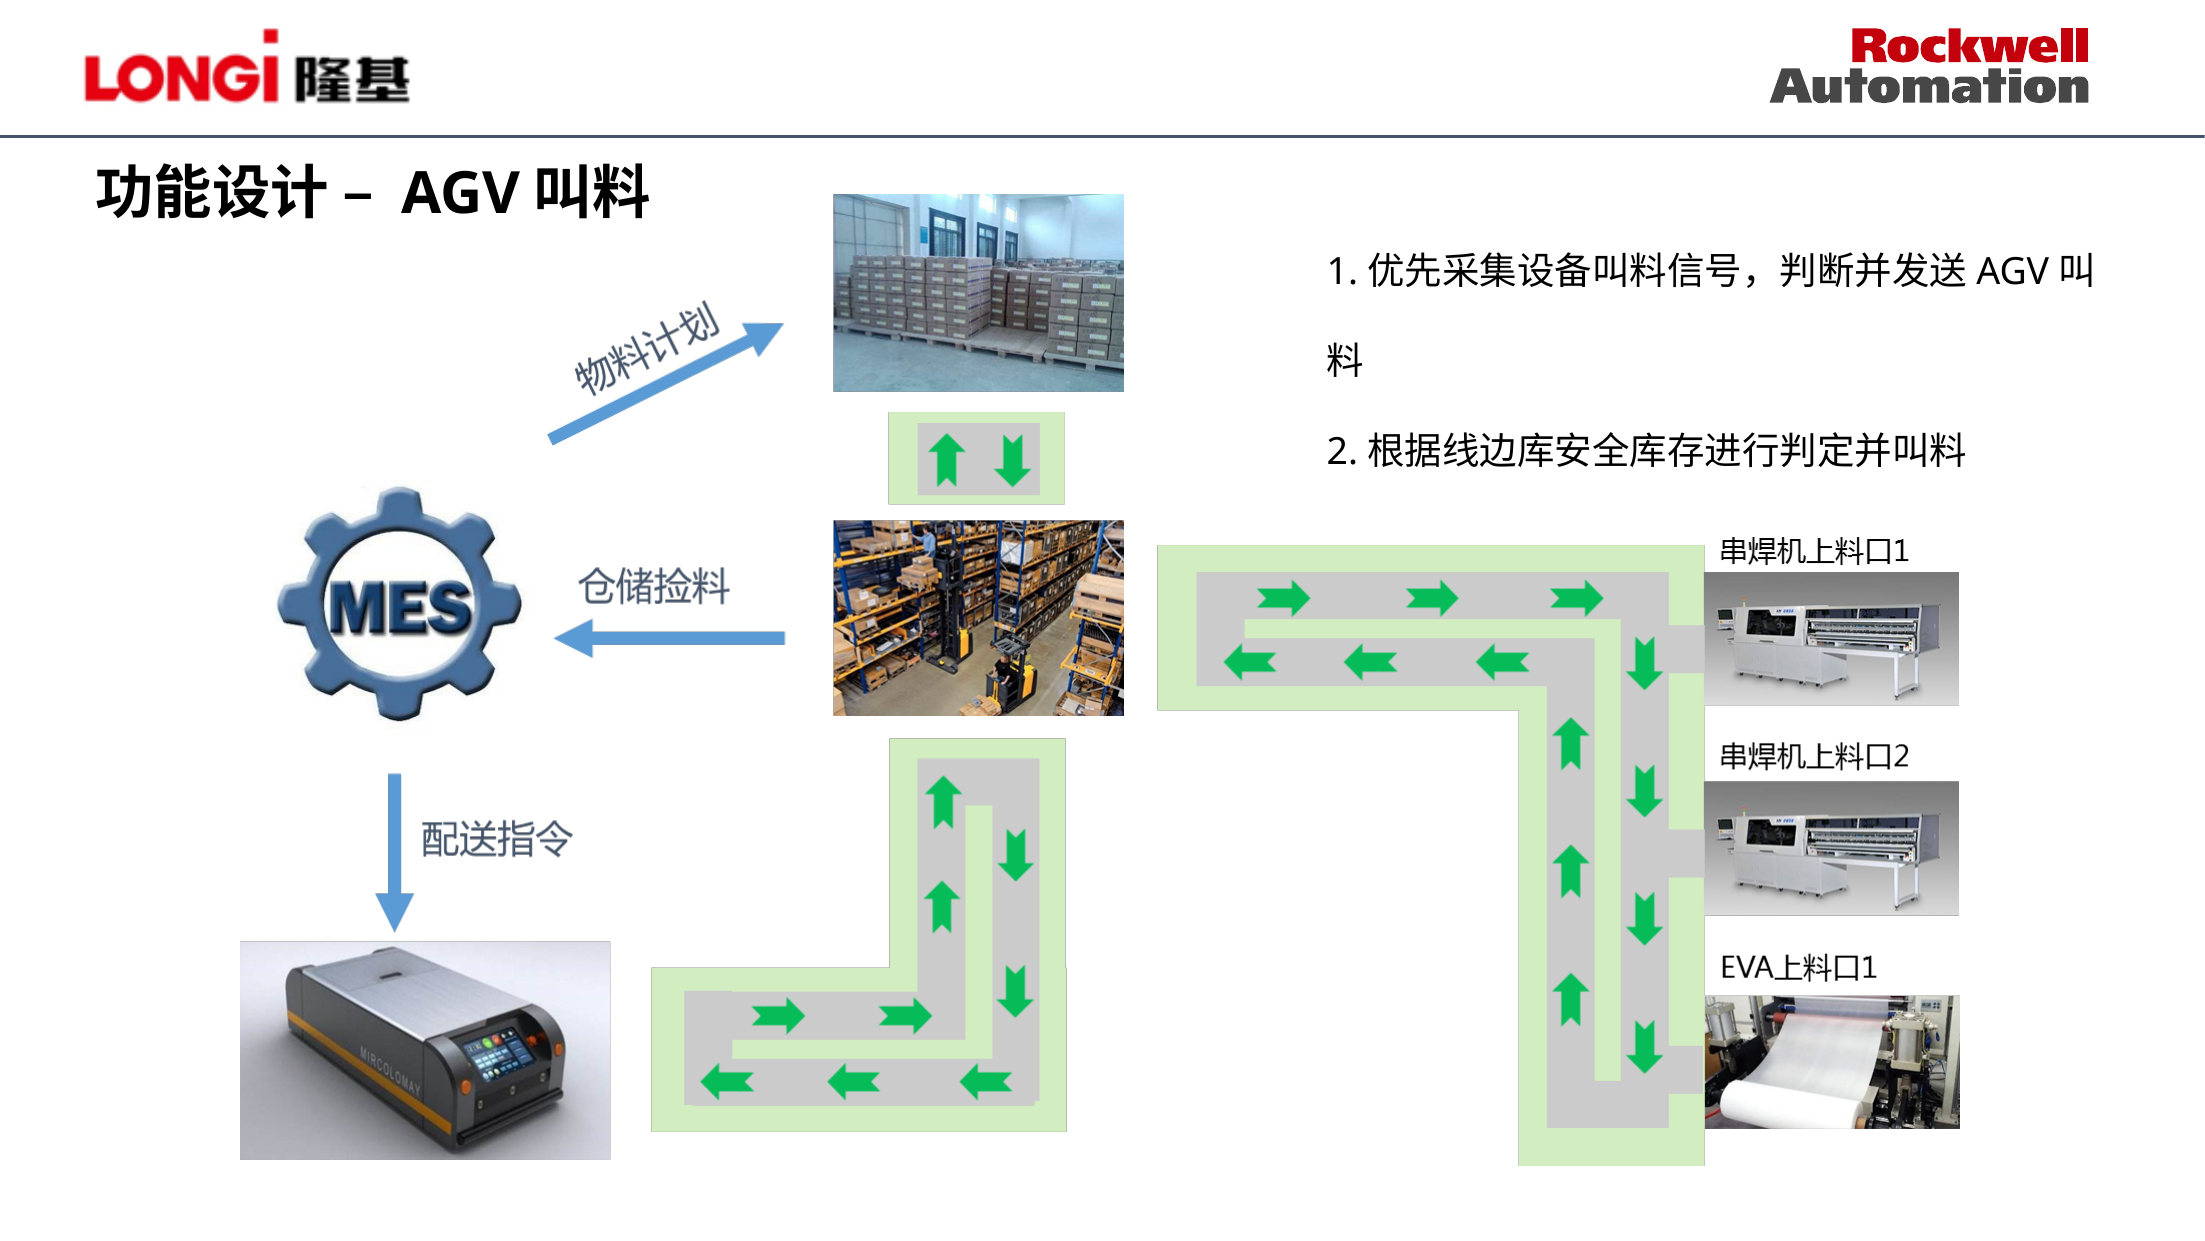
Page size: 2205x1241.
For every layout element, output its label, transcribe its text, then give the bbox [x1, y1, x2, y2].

text_box 功能设计 – AGV叫料 [0, 147, 811, 233]
picture [240, 194, 1960, 1168]
picture [76, 19, 416, 116]
text_box 1.优先采集设备叫料信号，判断并发送AGV叫料 2.根据线边库安全库存进行判定并叫料 [1311, 194, 2132, 480]
